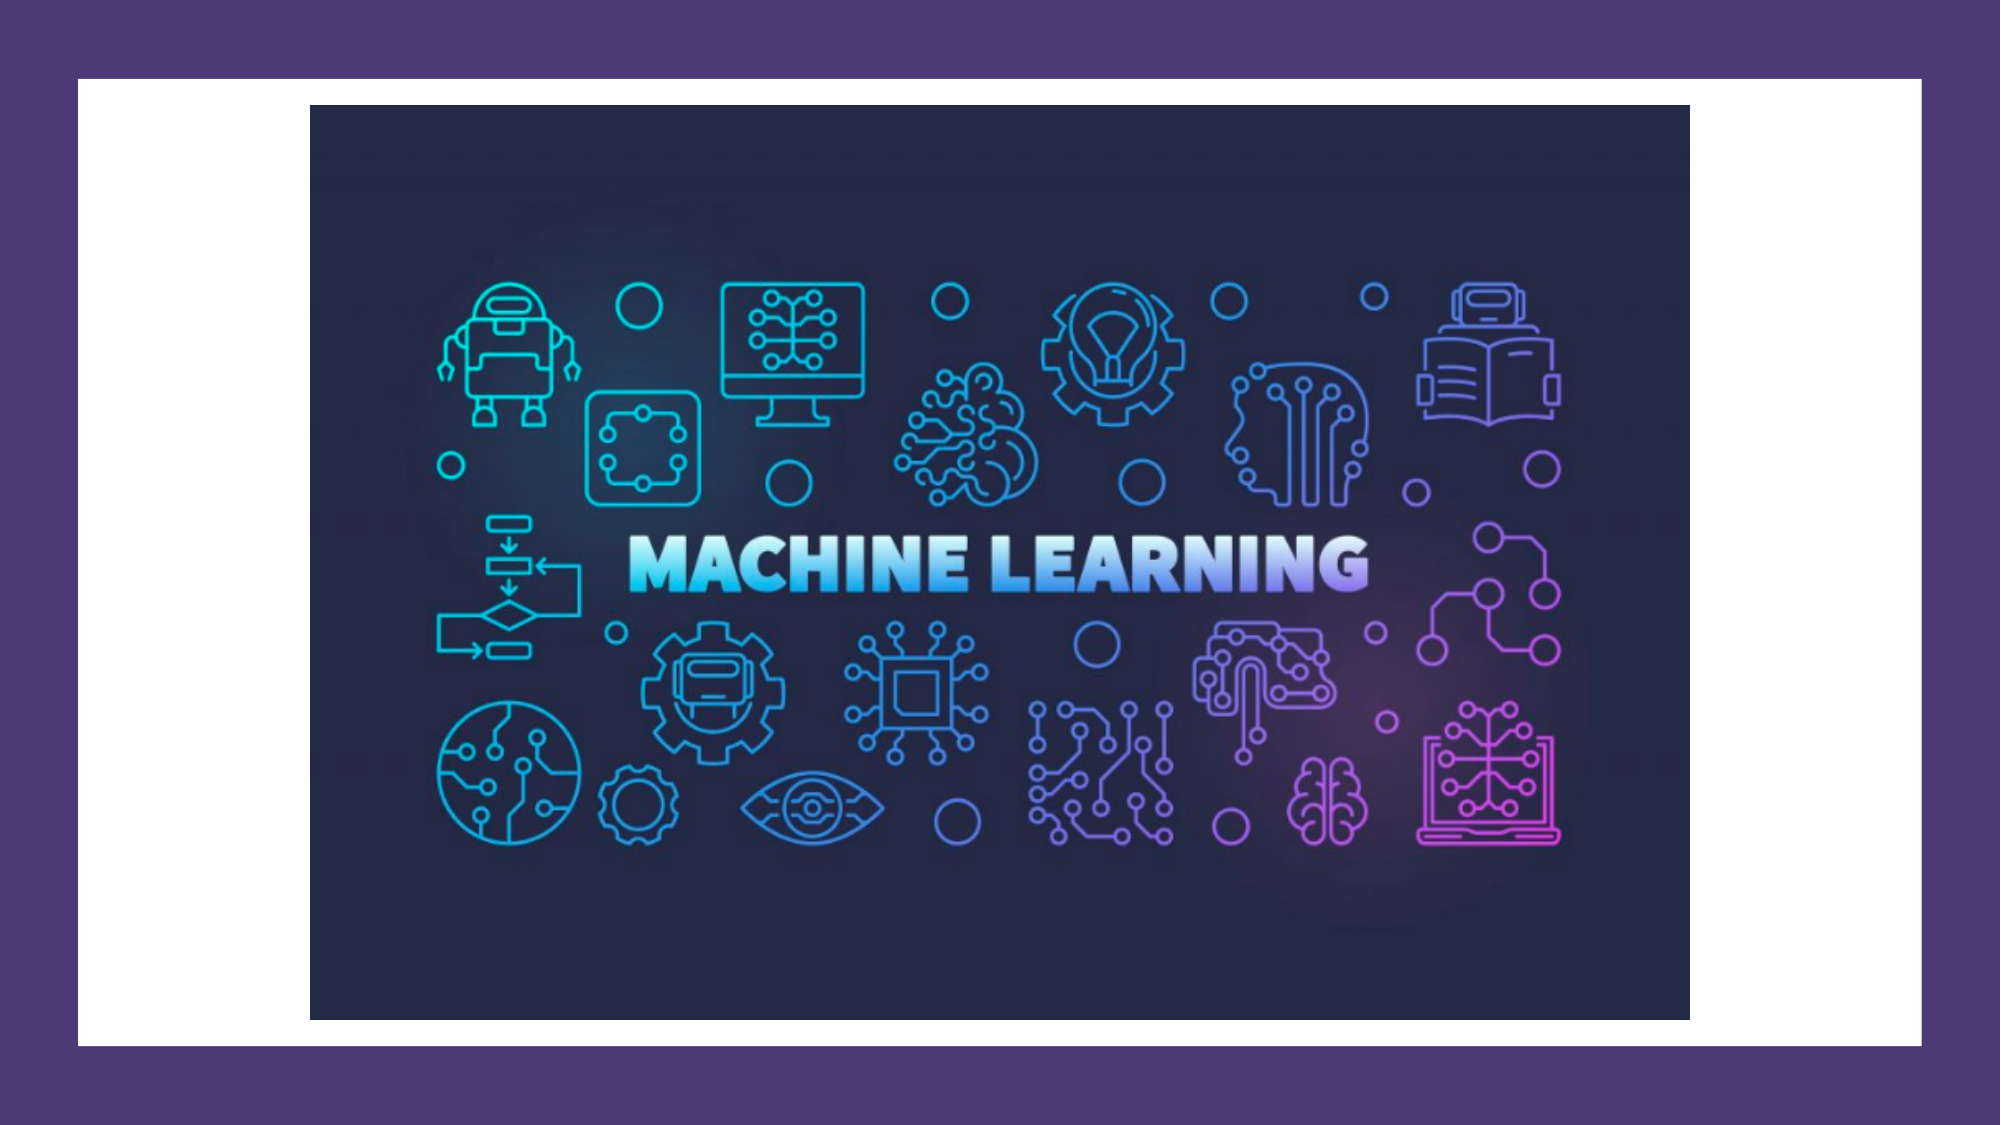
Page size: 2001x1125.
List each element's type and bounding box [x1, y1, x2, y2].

text_box [0, 0, 2000, 1125]
text_box [77, 78, 1923, 1047]
list [310, 105, 1690, 1020]
